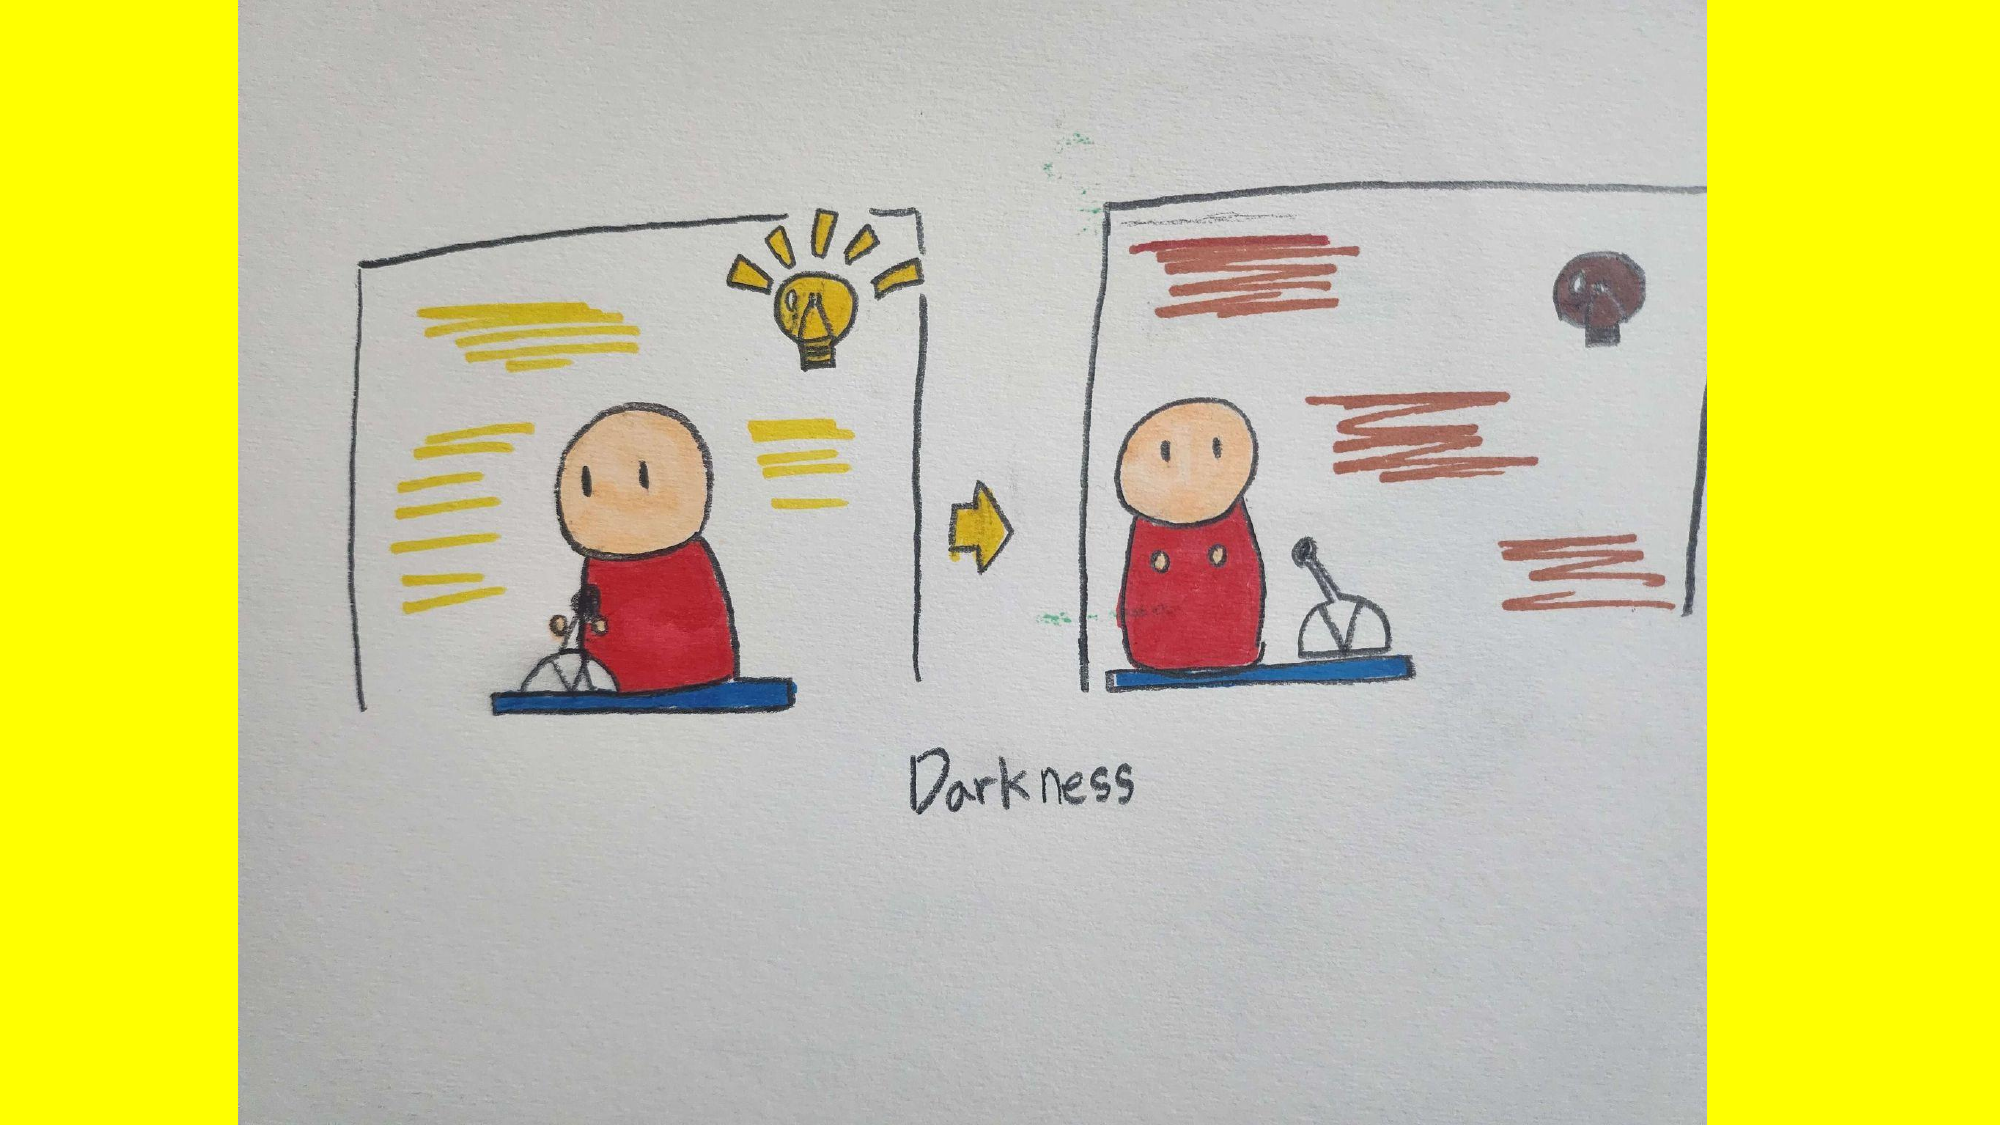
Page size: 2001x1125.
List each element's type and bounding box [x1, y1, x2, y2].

picture [206, 0, 1708, 1125]
